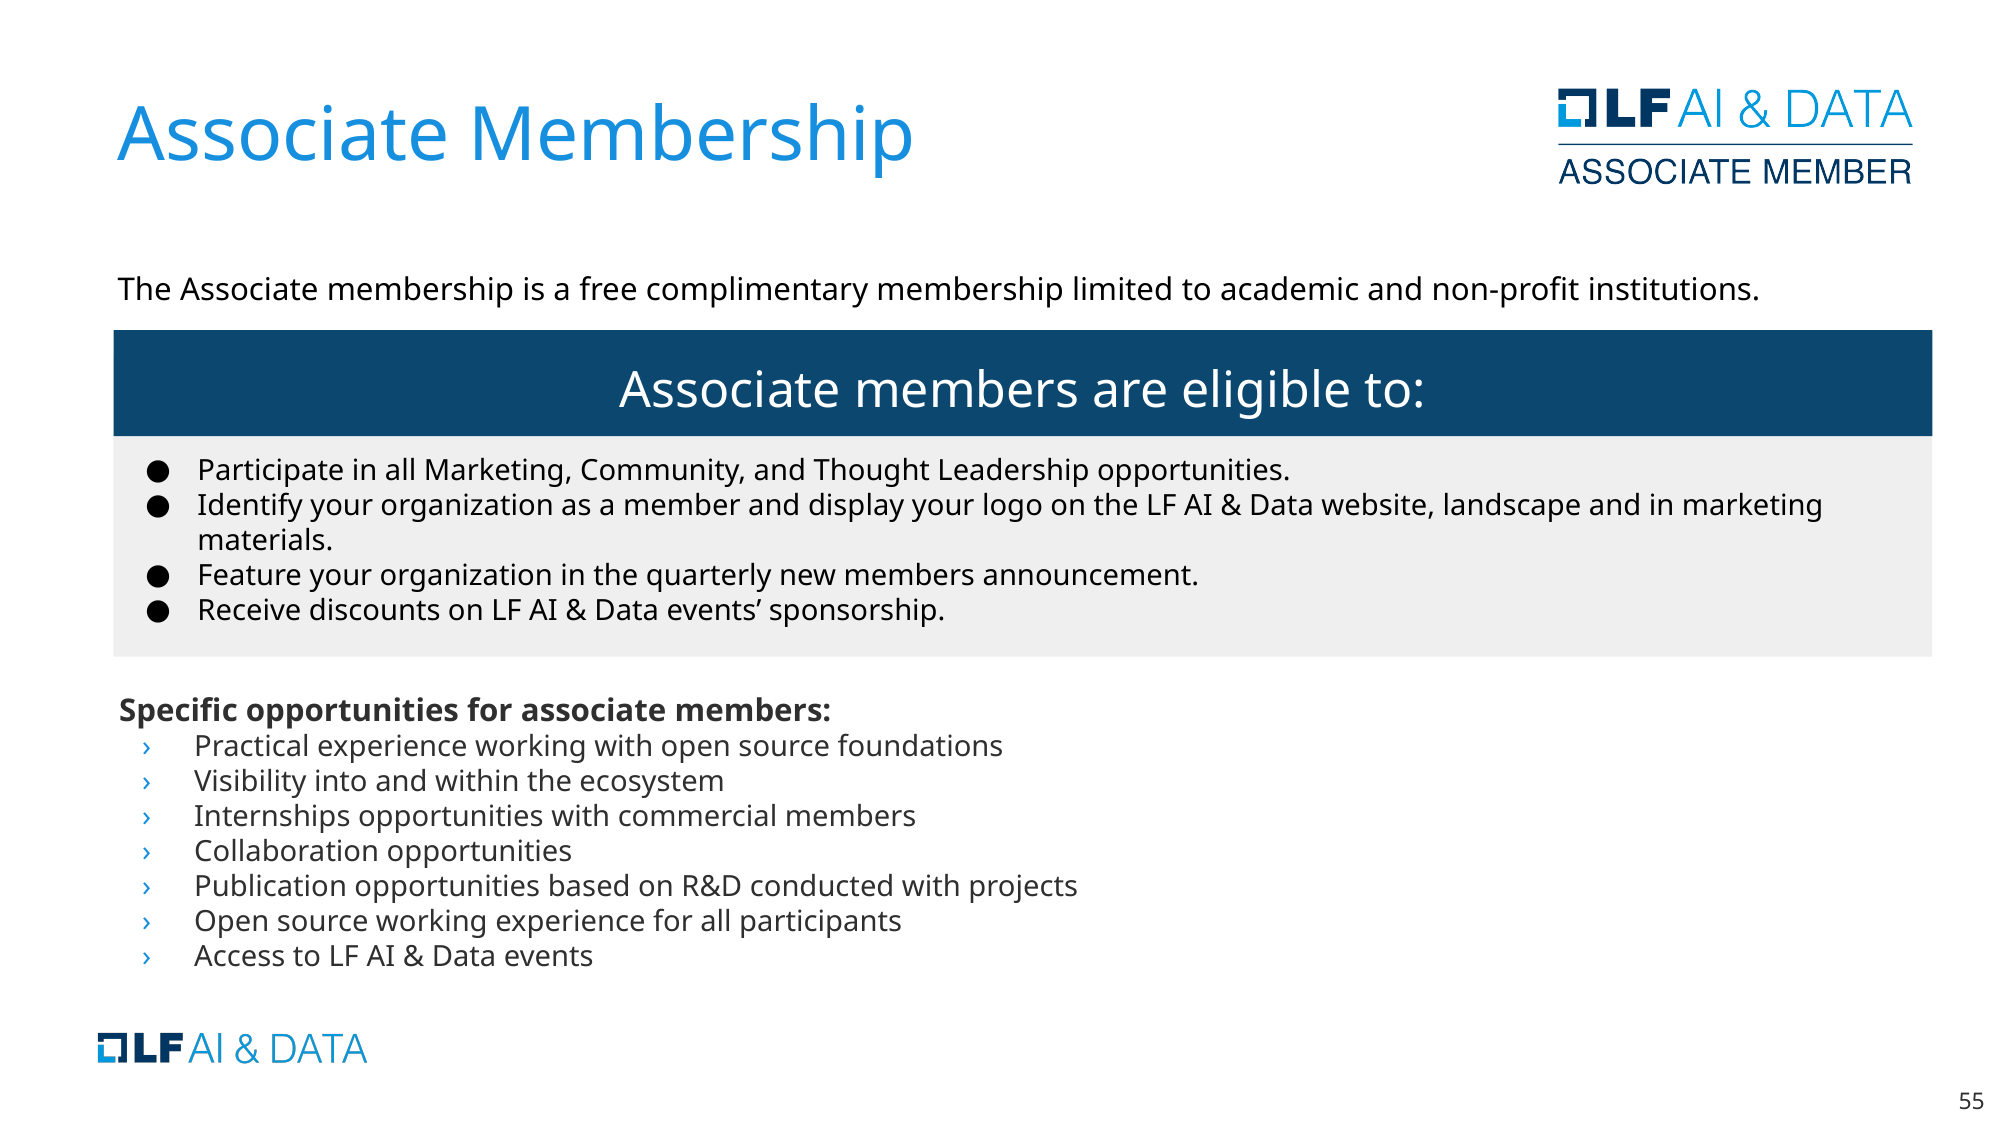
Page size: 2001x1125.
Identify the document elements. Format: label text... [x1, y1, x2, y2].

title Associate Membership [102, 59, 1897, 214]
text_box Participate in all Marketing, Community, and Thought Leadership opportunities. Identify your organization as a member and display your logo on the LF AI & Data website, landscape and in marketing materials. Feature your organization in the quarterly new members announcement. Receive discounts on LF AI & Data events’ sponsorship. [102, 441, 1922, 657]
list The Associate membership is a free complimentary membership limited to academic and non-profit institutions. [102, 219, 1897, 395]
text_box [113, 437, 1933, 656]
picture [1538, 71, 1933, 203]
list Specific opportunities for associate members: Practical experience working with open source foundations Visibility into and within the ecosystem Internships opportunities with commercial members Collaboration opportunities Publication opportunities based on R&D conducted with projects Open source working experience for all participants Access to LF AI & Data events [104, 656, 1942, 1006]
slide_number ‹#› [1939, 1080, 2000, 1125]
picture [92, 1029, 371, 1068]
text_box Associate members are eligible to: [113, 330, 1933, 437]
